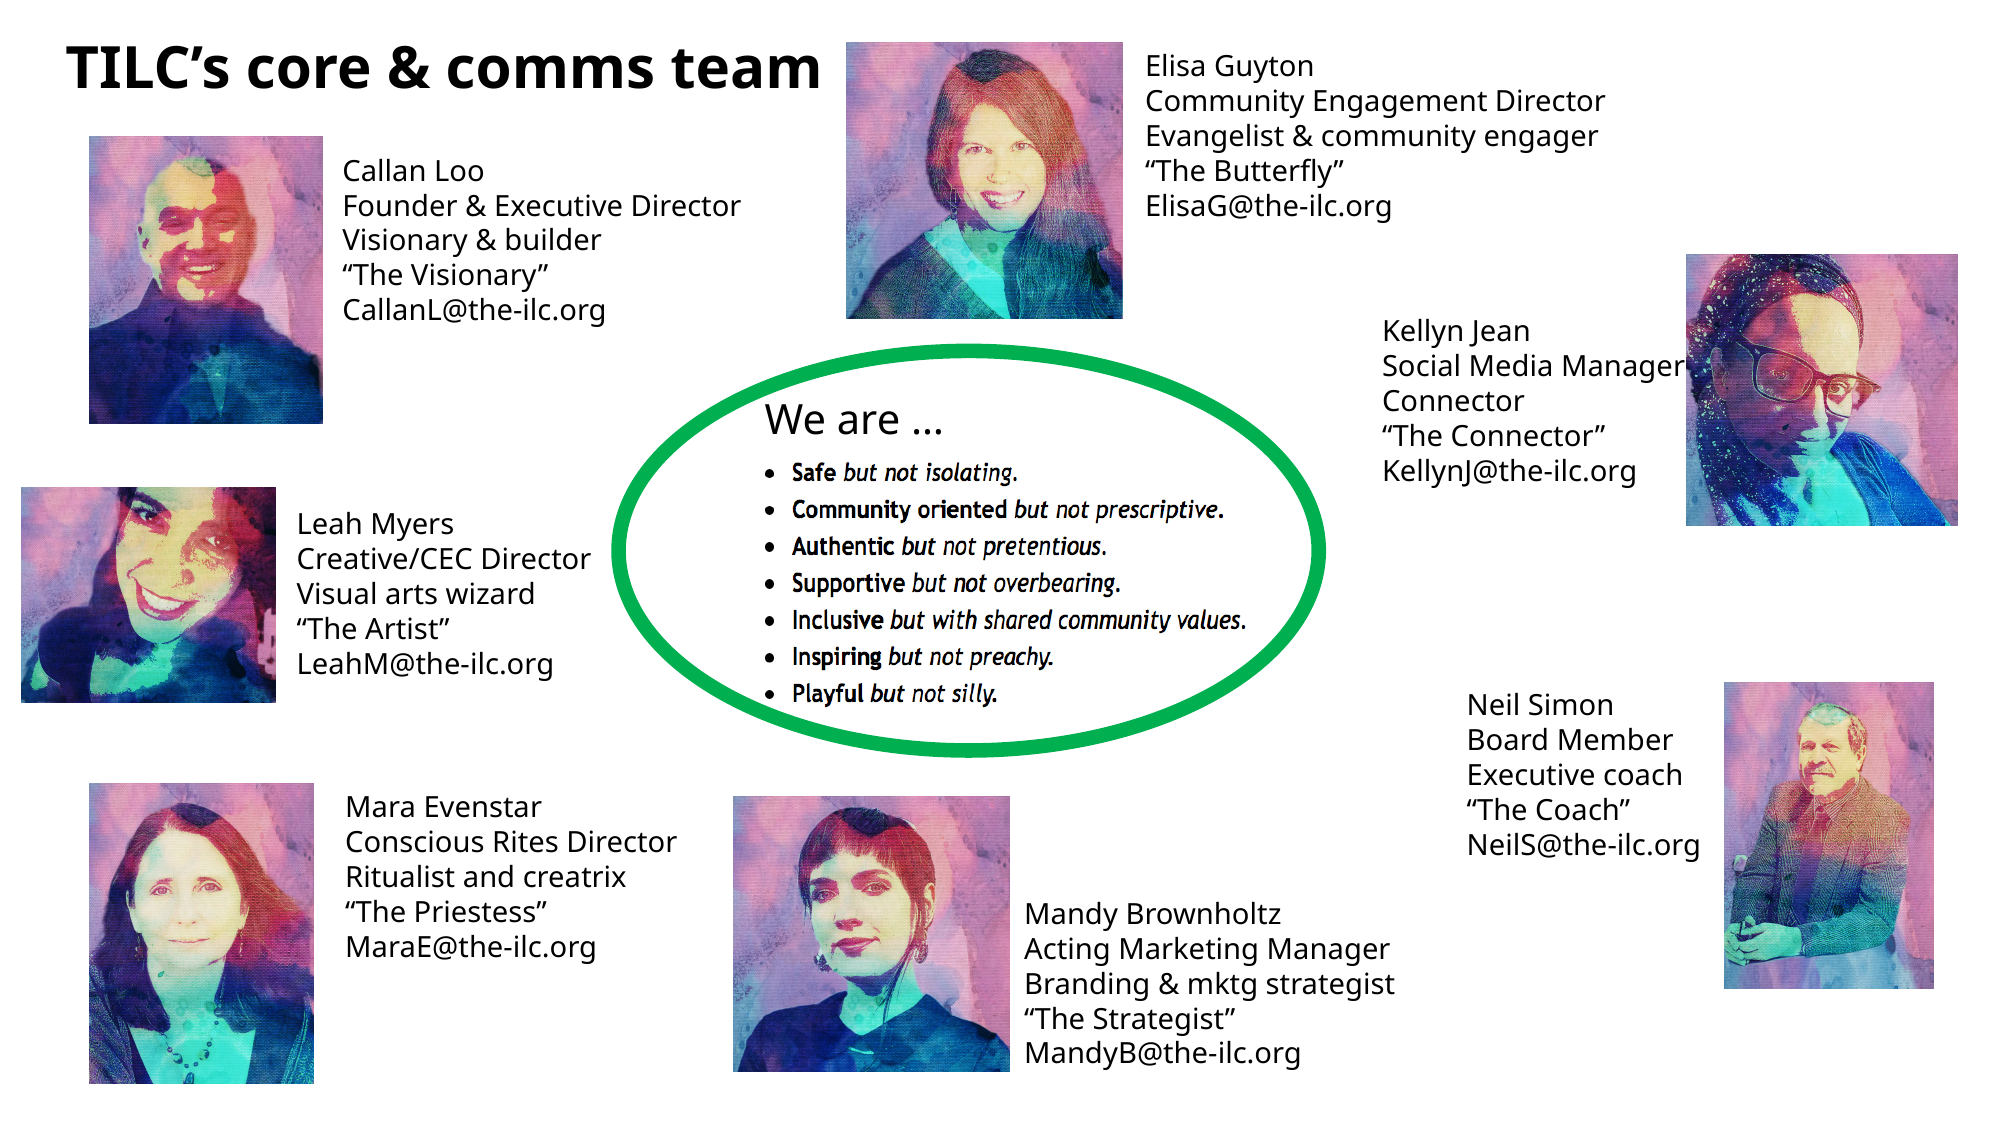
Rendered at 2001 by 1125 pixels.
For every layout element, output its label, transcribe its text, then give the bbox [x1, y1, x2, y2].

picture [21, 487, 276, 703]
picture [89, 783, 314, 1084]
picture [733, 796, 1010, 1072]
text_box Elisa Guyton Community Engagement Director Evangelist & community engager “The Butterfly” ElisaG@the-ilc.org [1130, 39, 1672, 275]
text_box [794, 725, 1144, 752]
text_box Callan Loo Founder & Executive Director Visionary & builder “The Visionary” CallanL@the-ilc.org [327, 144, 770, 379]
text_box [1306, 494, 1320, 607]
text_box [770, 349, 1168, 385]
picture [89, 136, 323, 424]
text_box Kellyn Jean Social Media Manager Connector “The Connector” KellynJ@the-ilc.org [1367, 304, 1909, 540]
text_box Leah Myers Creative/CEC Director Visual arts wizard “The Artist” LeahM@the-ilc.org [281, 498, 817, 733]
picture [846, 42, 1123, 319]
text_box Mara Evenstar Conscious Rites Director Ritualist and creatrix “The Priestess” MaraE@the-ilc.org [330, 781, 872, 1016]
text_box [617, 399, 738, 703]
text_box Neil Simon Board Member Executive coach “The Coach” NeilS@the-ilc.org [1451, 679, 1993, 914]
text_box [738, 385, 1306, 725]
picture [1686, 254, 1958, 526]
text_box TILC’s core & comms team [50, 23, 889, 108]
text_box Mandy Brownholtz Acting Marketing Manager Branding & mktg strategist “The Strategist” MandyB@the-ilc.org [1009, 887, 1551, 1123]
picture [1724, 682, 1935, 989]
